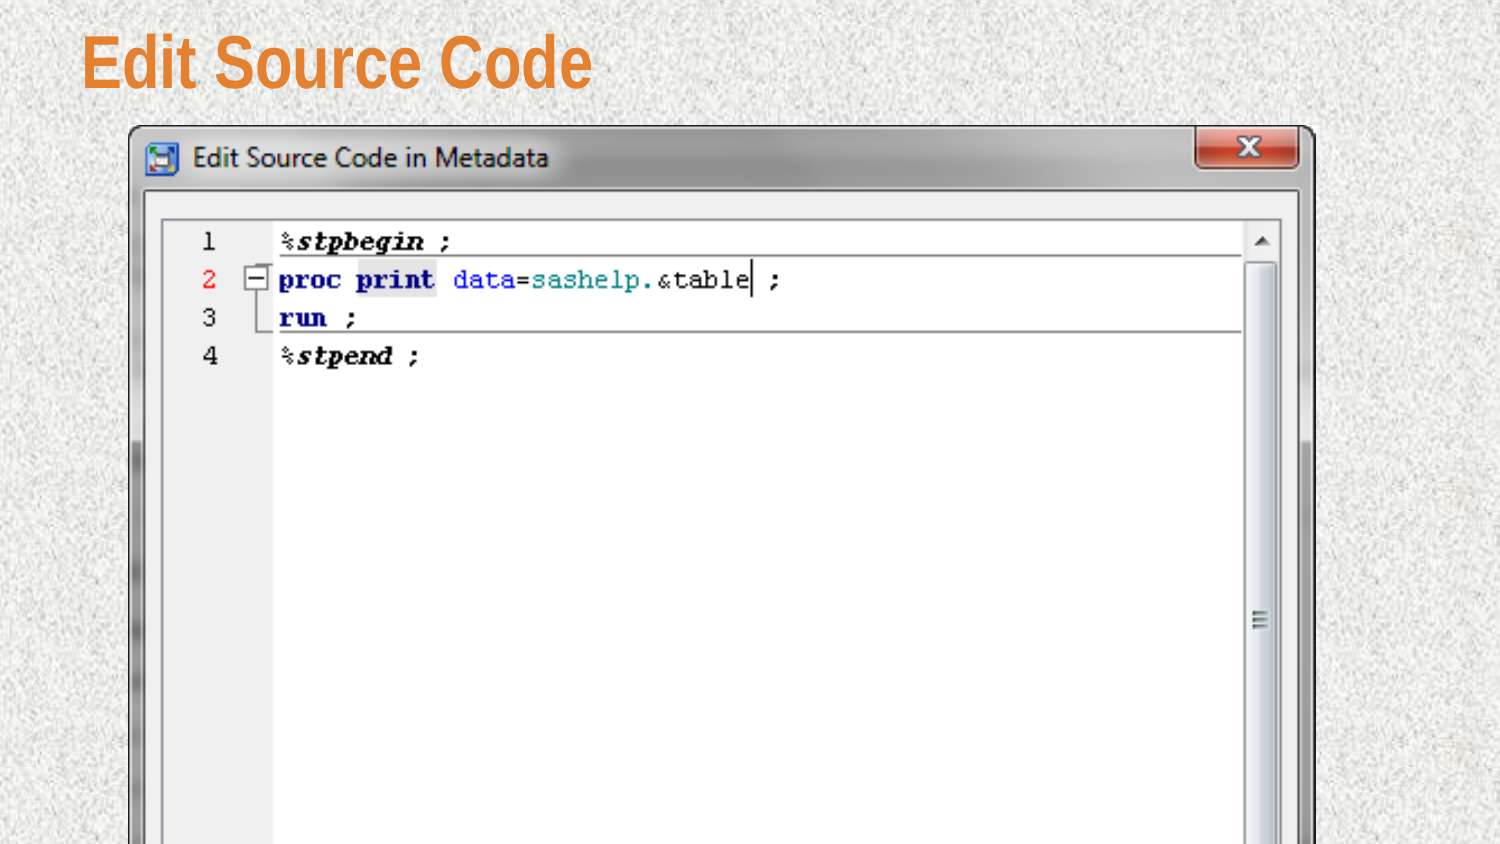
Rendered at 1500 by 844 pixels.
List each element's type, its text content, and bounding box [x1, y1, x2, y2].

picture [0, 0, 1500, 844]
title Edit Source Code [66, 21, 1413, 111]
